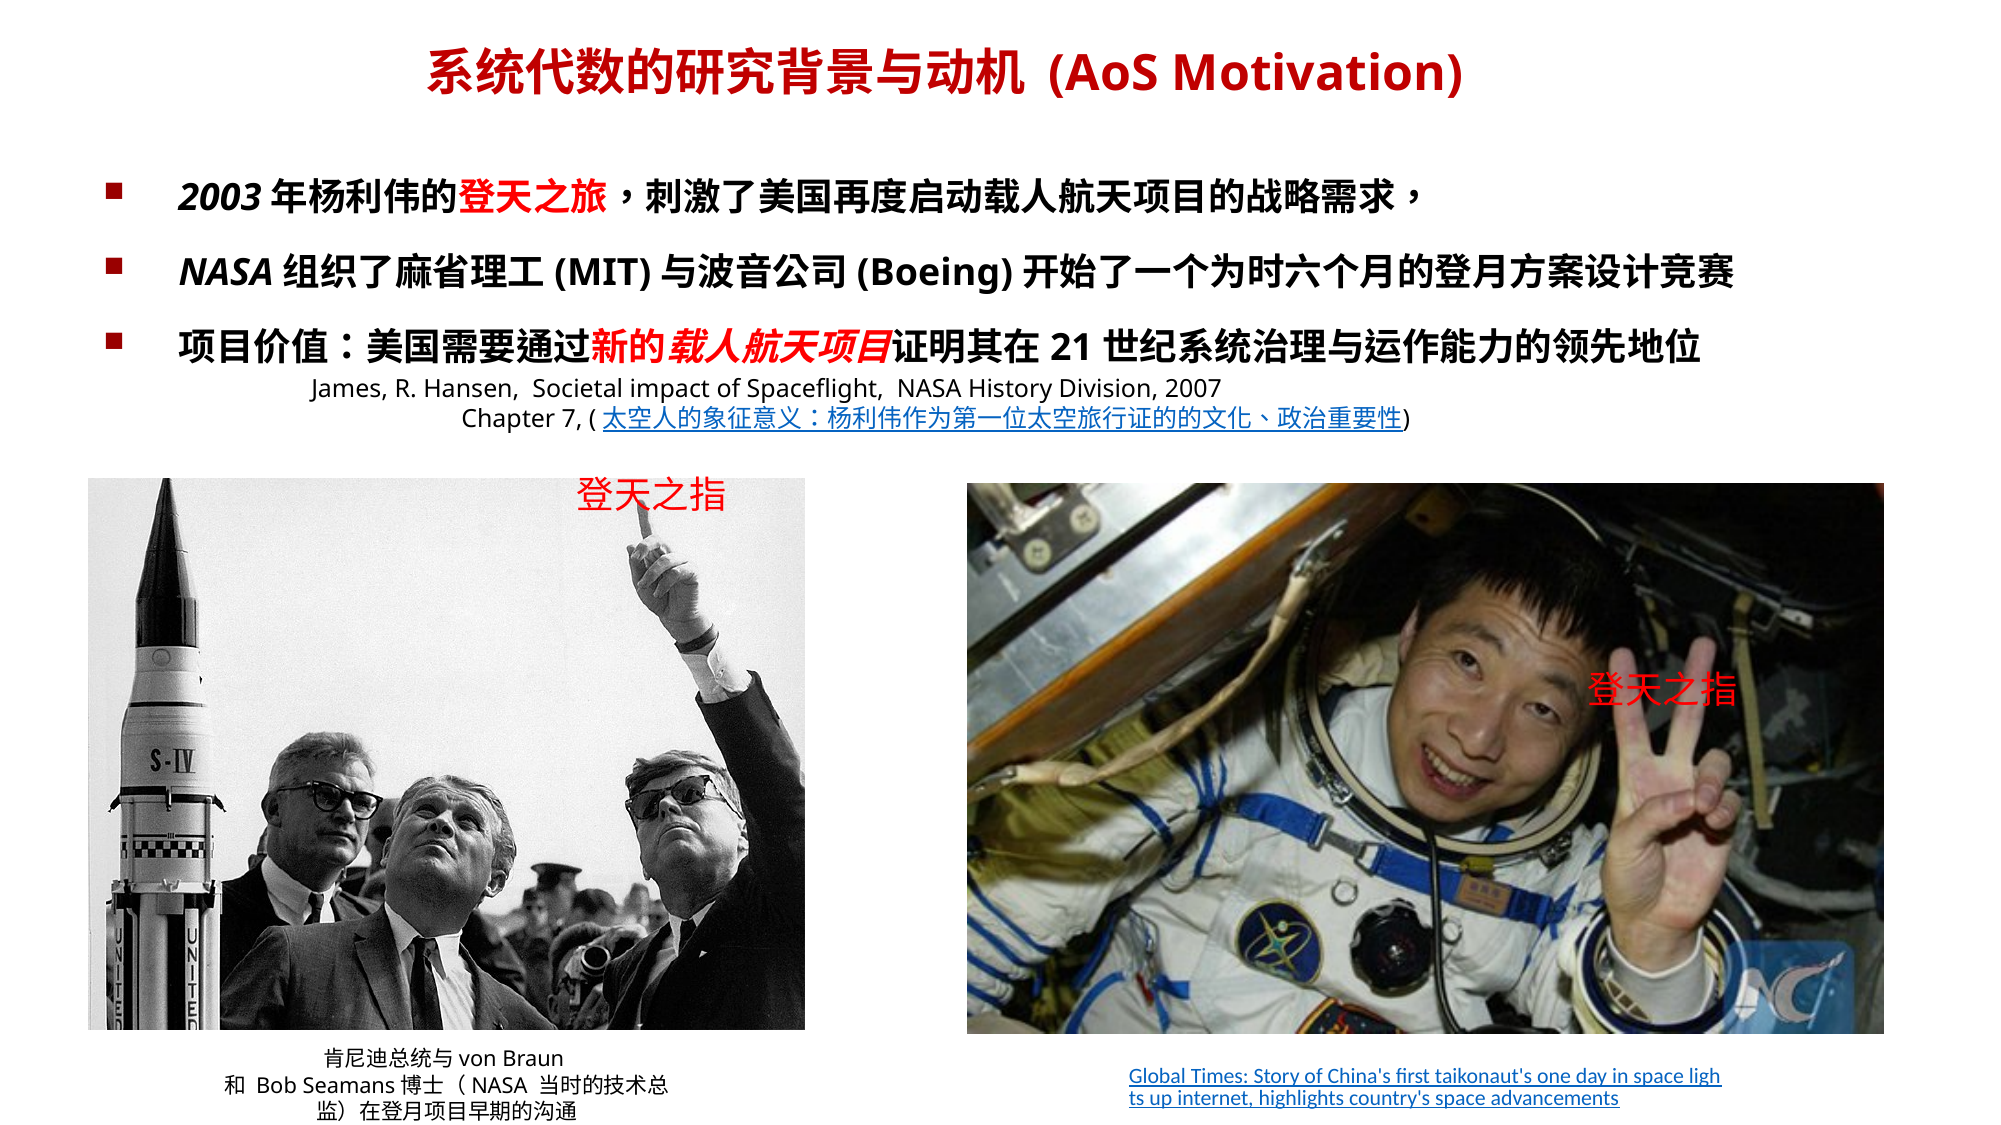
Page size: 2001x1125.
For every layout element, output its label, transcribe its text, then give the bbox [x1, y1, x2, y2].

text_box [88, 463, 805, 1030]
text_box 肯尼迪总统与von Braun 和 Bob Seamans博士（NASA 当时的技术总监）在登月项目早期的沟通 [201, 1037, 693, 1125]
text_box James, R. Hansen, Societal impact of Spaceflight, NASA History Division, 2007 Chapter 7, (太空人的象征意义：杨利伟作为第一位太空旅行证的的文化、政治重要性) [296, 365, 1426, 447]
title 系统代数的研究背景与动机 (AoS Motivation) [44, 35, 1846, 113]
picture [967, 483, 1884, 1034]
text_box 2003年杨利伟的登天之旅，刺激了美国再度启动载人航天项目的战略需求， NASA组织了麻省理工(MIT)与波音公司(Boeing)开始了一个为时六个月的登月方案设计竞赛 项目价值：美国需要通过新的载人航天项目证明其在21世纪系统治理与运作能力的领先地位 [88, 142, 1916, 419]
text_box Global Times: Story of China's first taikonaut's one day in space lights up internet, highlights country's space advancements [1113, 1054, 1737, 1096]
